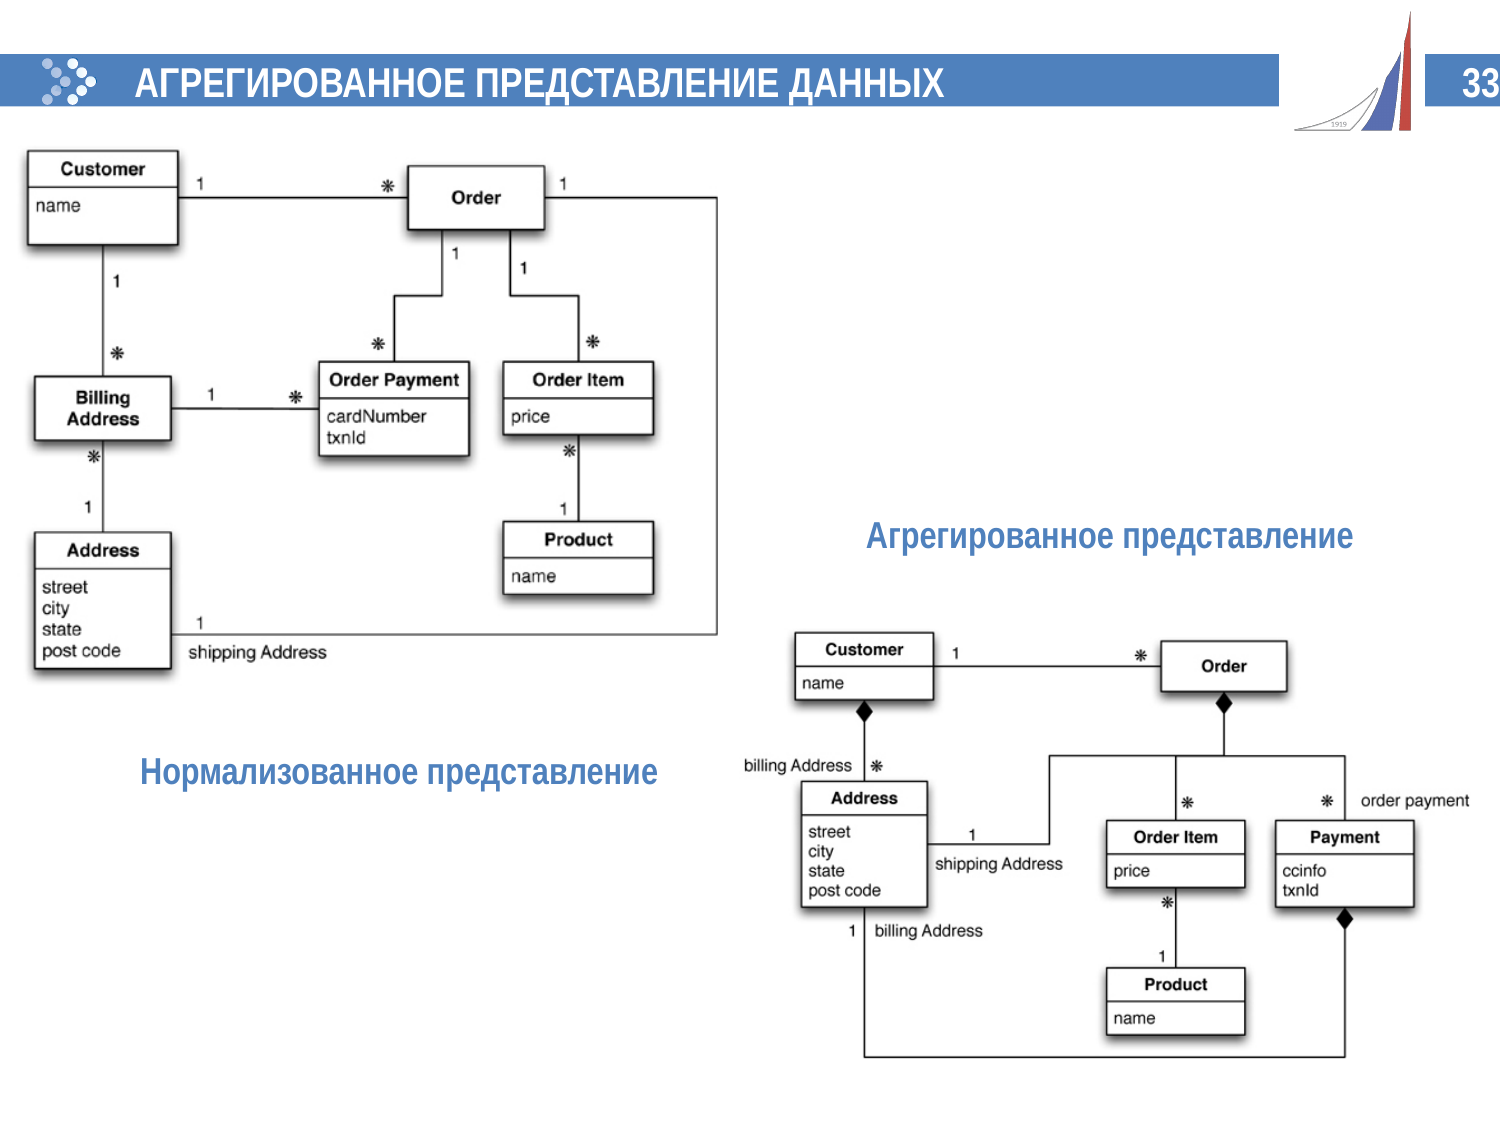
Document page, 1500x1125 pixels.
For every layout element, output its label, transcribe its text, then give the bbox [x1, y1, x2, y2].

picture [1291, 114, 1414, 138]
picture [37, 54, 98, 108]
picture [0, 136, 1487, 1066]
text_box АГРЕГИРОВАННОЕ ПРЕДСТАВЛЕНИЕ ДАННЫХ [119, 48, 1500, 114]
picture [1291, 11, 1414, 48]
text_box Агрегированное представление [850, 503, 1369, 564]
text_box Нормализованное представление [125, 739, 674, 800]
